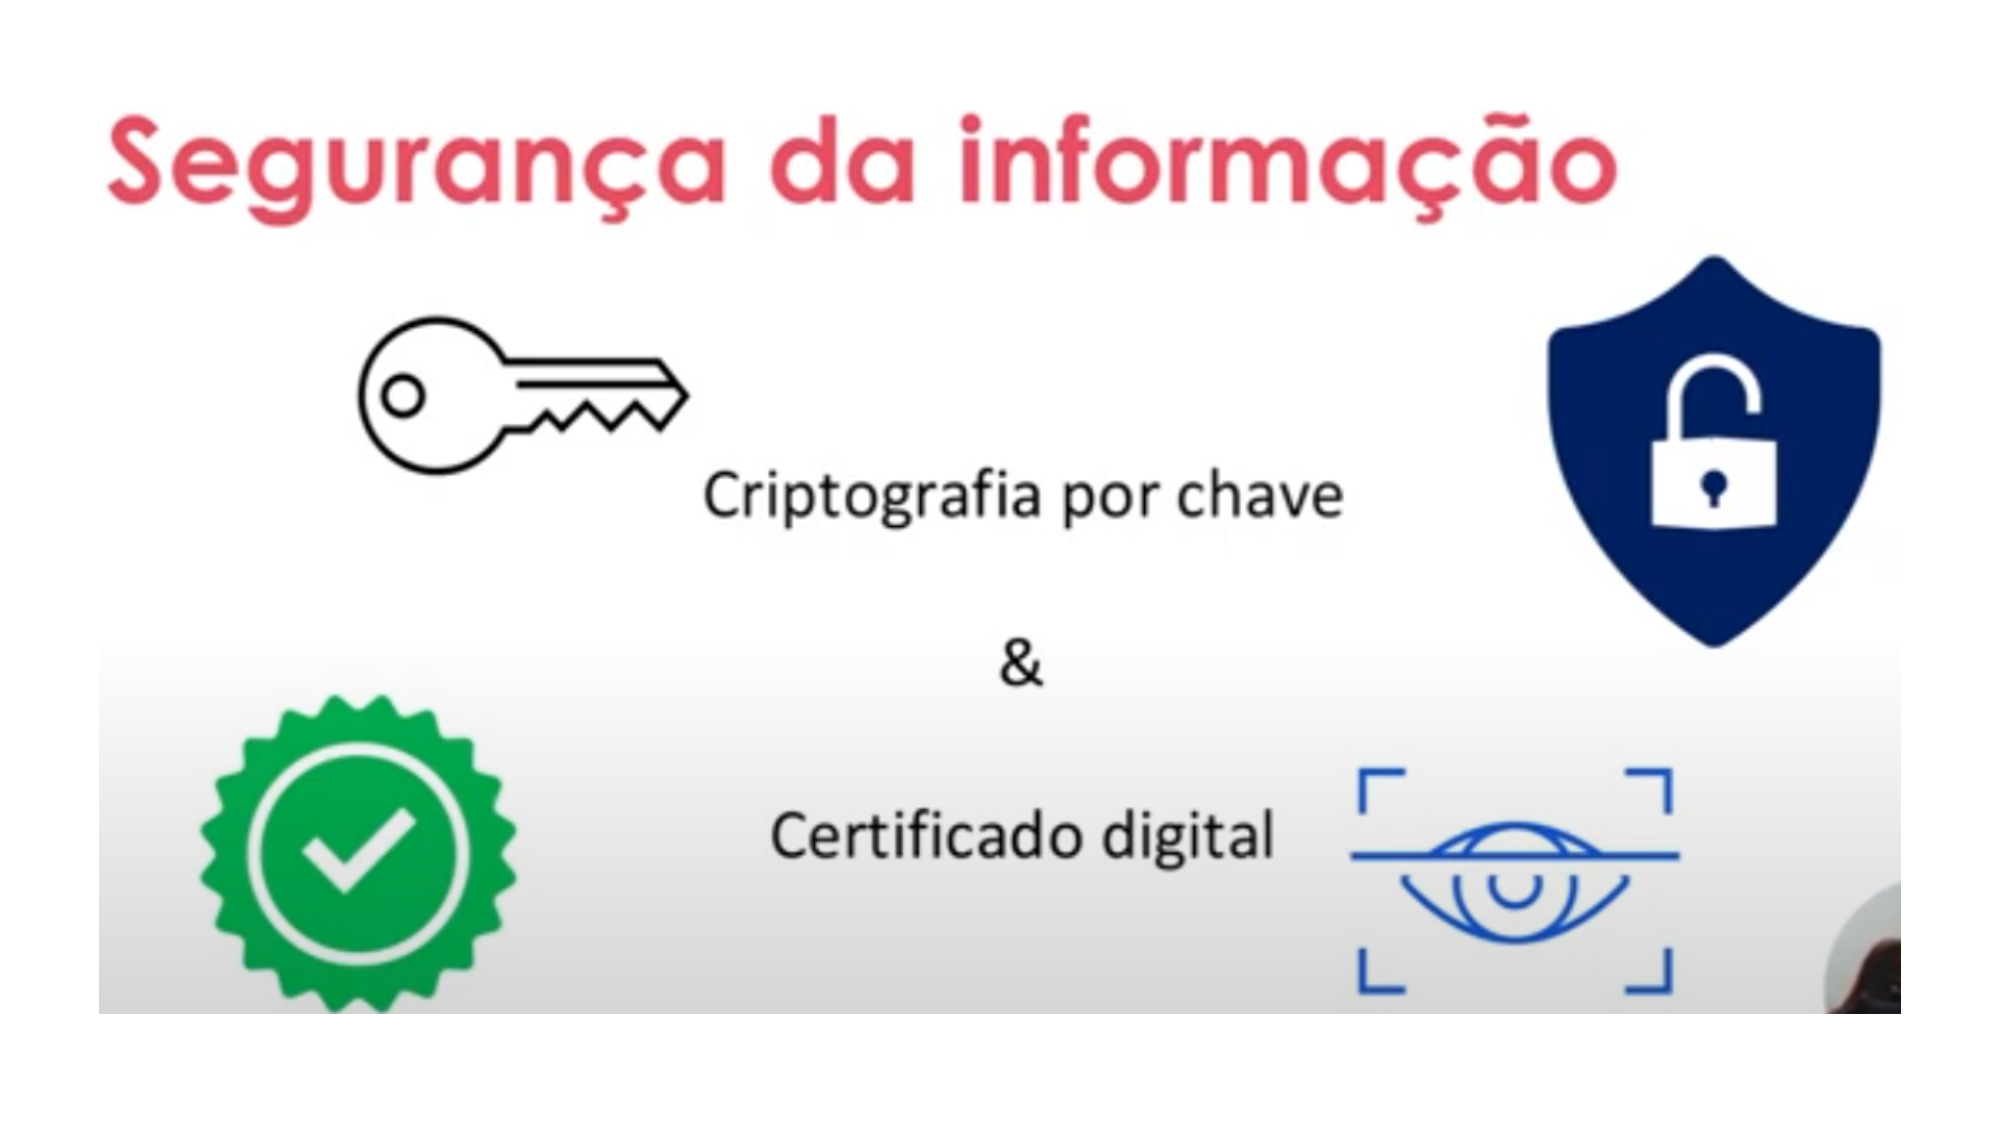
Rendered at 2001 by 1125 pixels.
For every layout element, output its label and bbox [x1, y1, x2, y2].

picture [99, 110, 1901, 1015]
